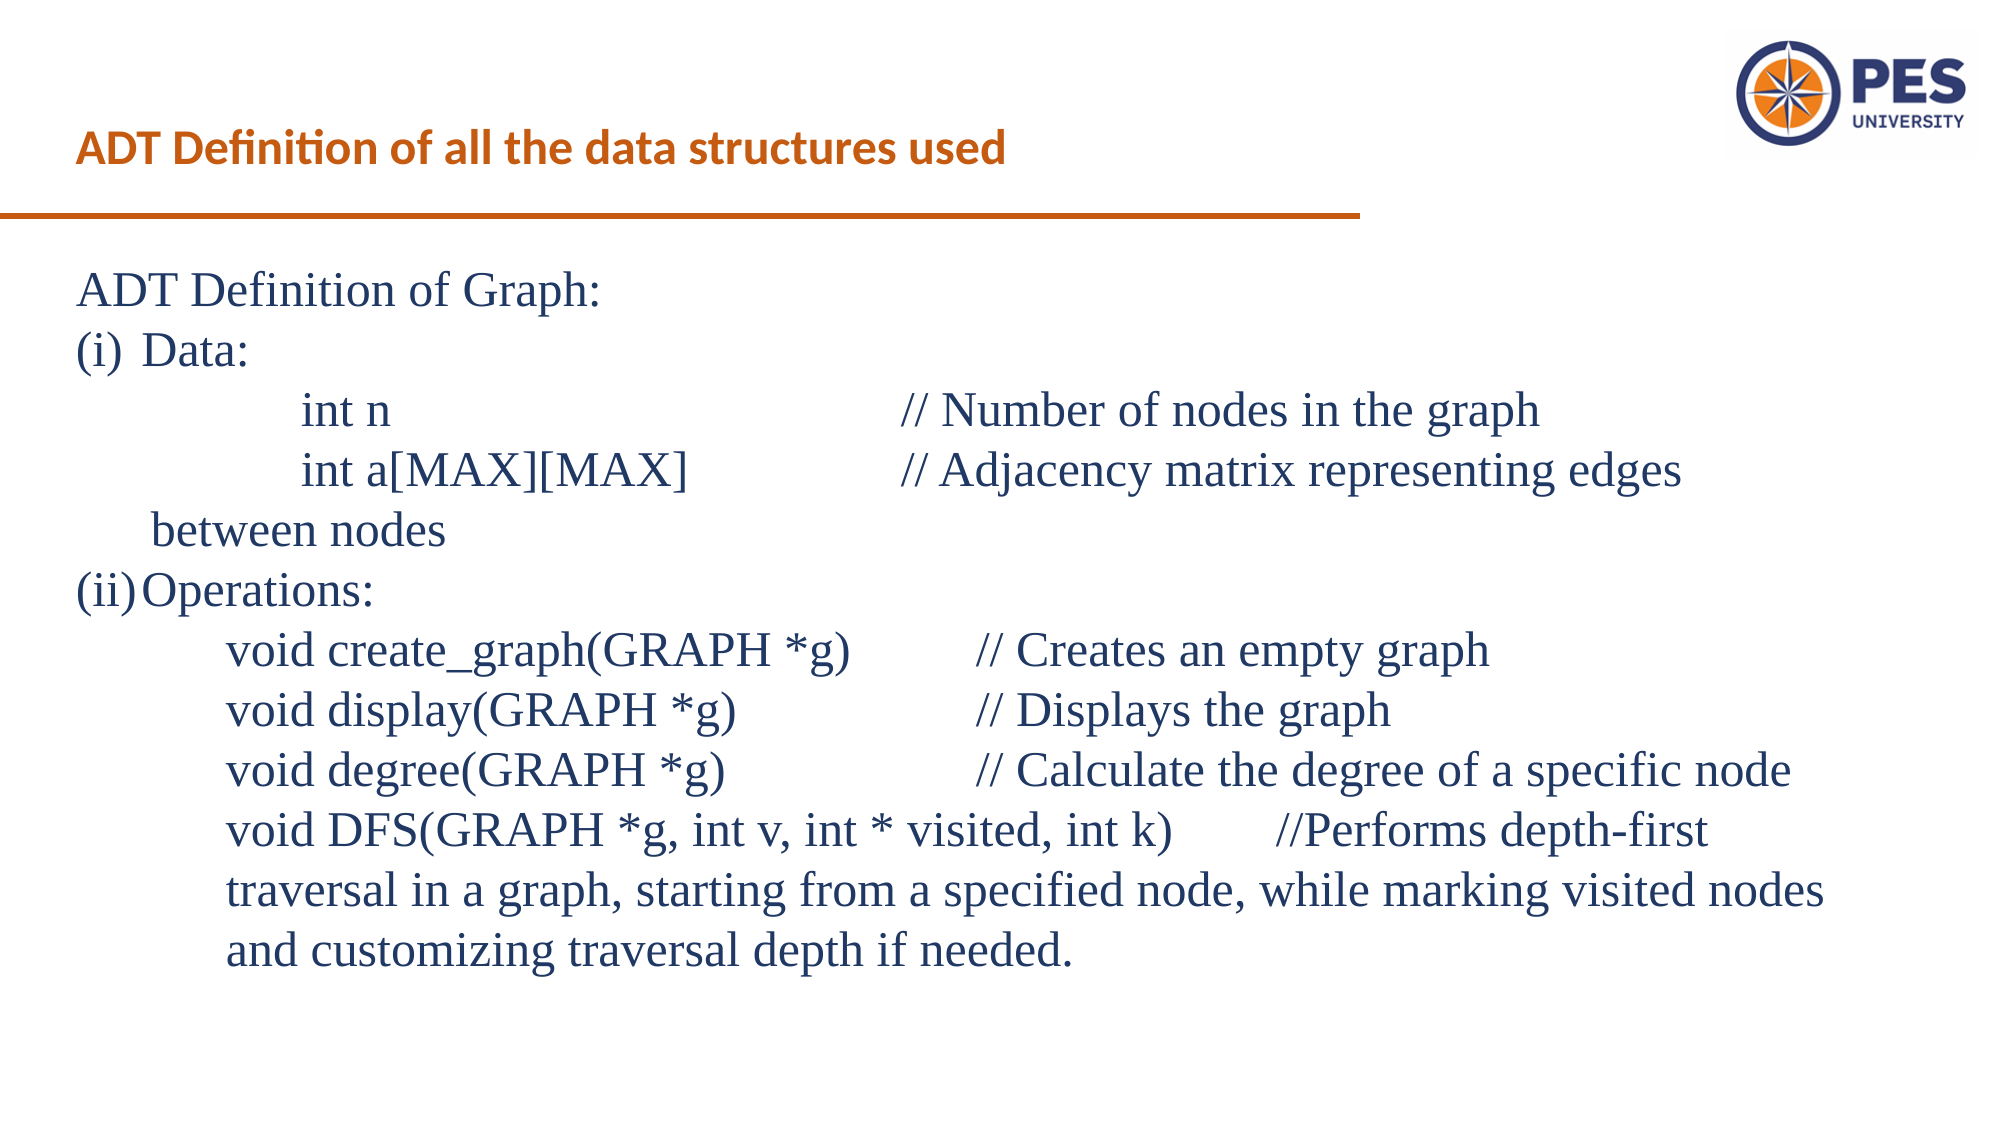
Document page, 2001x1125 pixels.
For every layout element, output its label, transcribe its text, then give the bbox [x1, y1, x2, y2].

text_box ADT Definition of Graph: Data: int n // Number of nodes in the graph int a[MAX][MAX] // Adjacency matrix representing edges between nodes Operations: void create_graph(GRAPH *g) // Creates an empty graph void display(GRAPH *g) // Displays the graph void degree(GRAPH *g) // Calculate the degree of a specific node void DFS(GRAPH *g, int v, int * visited, int k) //Performs depth-first traversal in a graph, starting from a specified node, while marking visited nodes and customizing traversal depth if needed. [61, 249, 1853, 984]
text_box ADT Definition of all the data structures used [60, 106, 1374, 182]
picture [1724, 28, 1978, 159]
